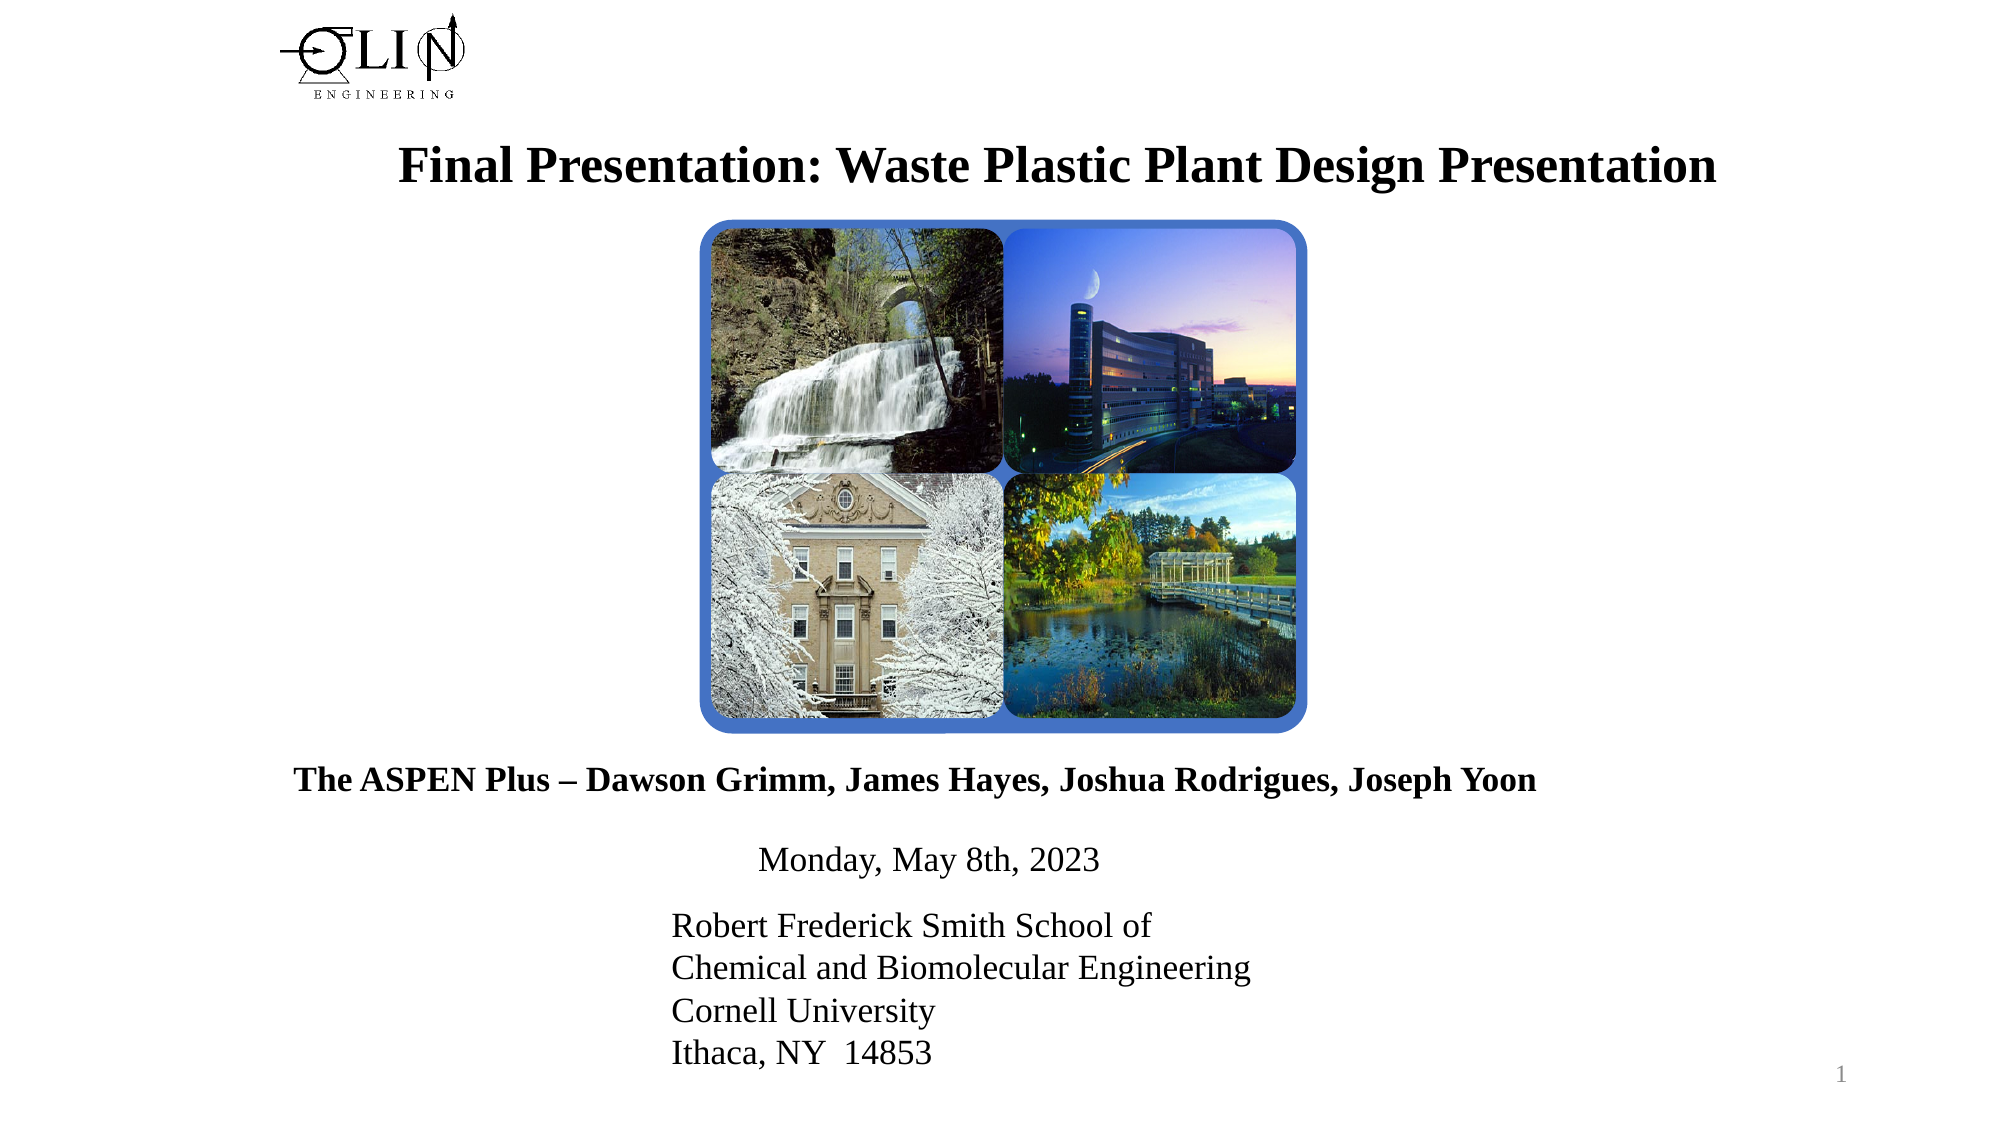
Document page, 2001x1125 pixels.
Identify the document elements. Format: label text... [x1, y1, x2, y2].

text_box The ASPEN Plus – Dawson Grimm, James Hayes, Joshua Rodrigues, Joseph Yoon [293, 755, 1539, 799]
text_box Robert Frederick Smith School of Chemical and Biomolecular Engineering Cornell University Ithaca, NY 14853 [671, 901, 1252, 1072]
slide_number 1 [1412, 1042, 1863, 1103]
text_box Monday, May 8th, 2023 [758, 836, 1101, 879]
text_box [699, 219, 1308, 734]
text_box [711, 228, 1296, 719]
picture [273, 11, 475, 103]
text_box Final Presentation: Waste Plastic Plant Design Presentation [398, 130, 1719, 193]
